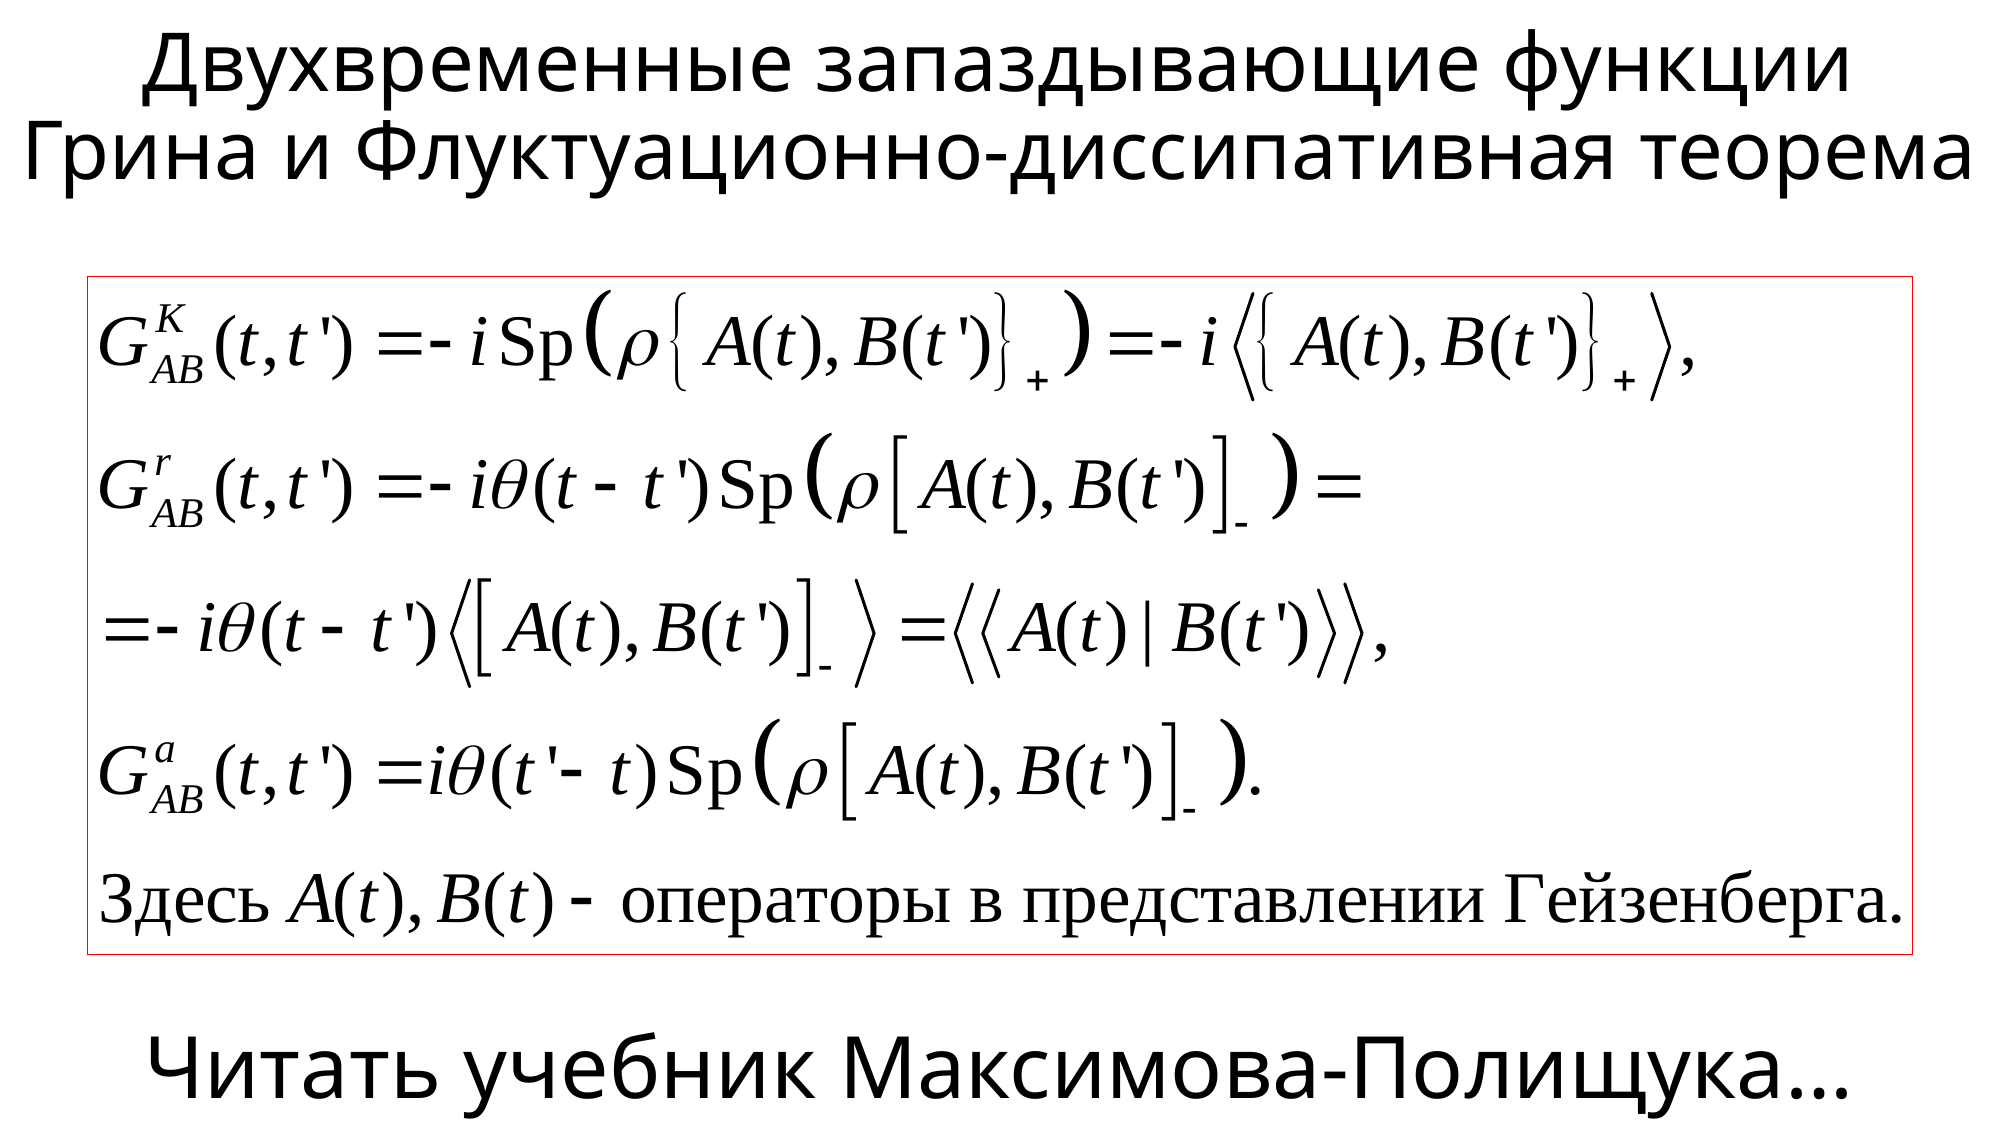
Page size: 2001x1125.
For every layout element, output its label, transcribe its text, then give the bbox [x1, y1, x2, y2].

title Двухвременные запаздывающие функции Грина и Флуктуационно-диссипативная теорема [0, 0, 2000, 218]
text_box Читать учебник Максимова-Полищука… [0, 1016, 2000, 1125]
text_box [87, 276, 1913, 955]
